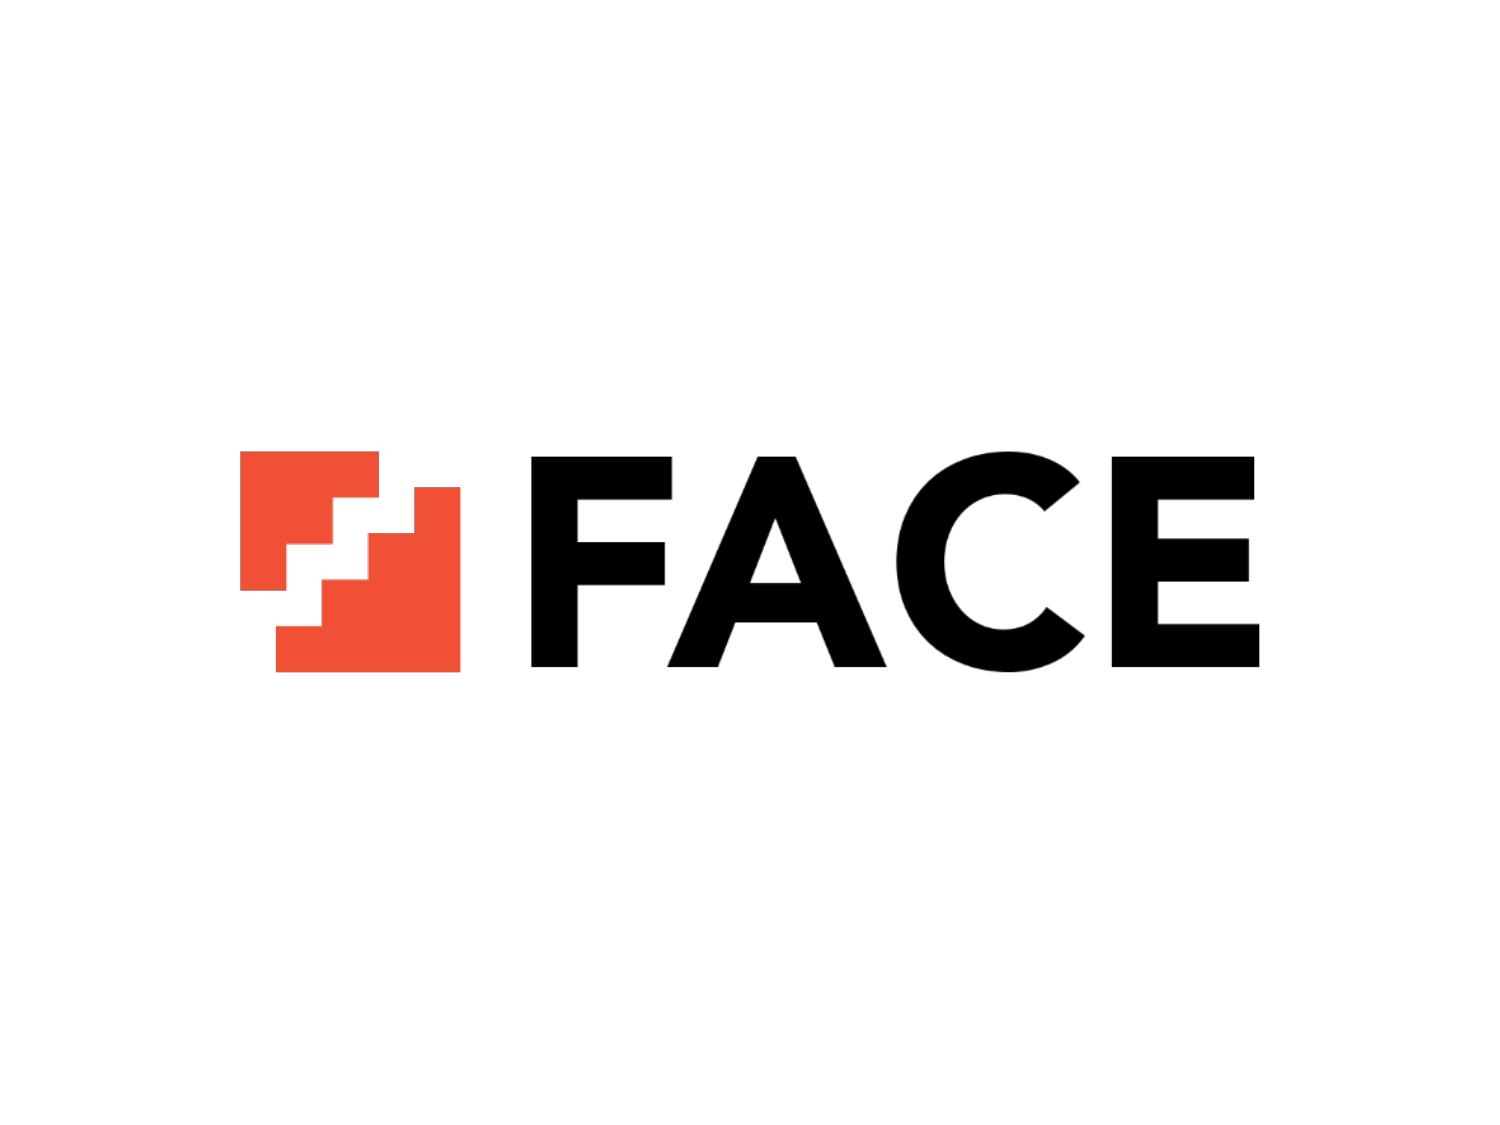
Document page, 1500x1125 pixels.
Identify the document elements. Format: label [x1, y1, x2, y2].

picture [205, 416, 1295, 708]
